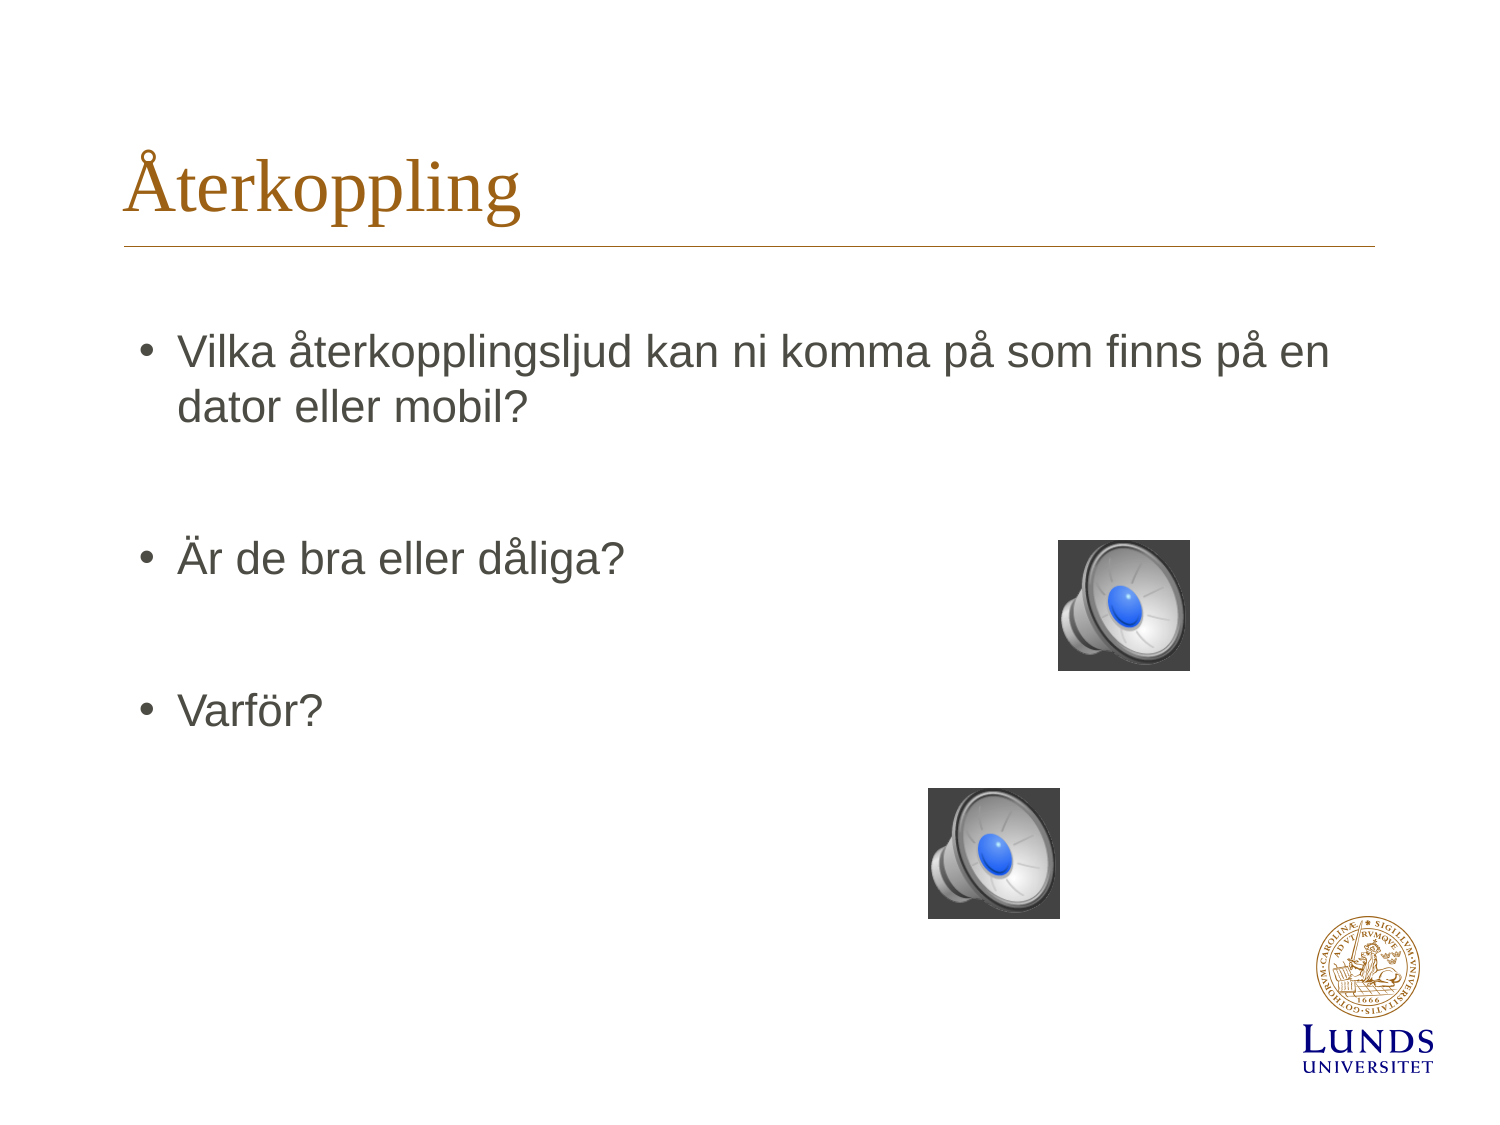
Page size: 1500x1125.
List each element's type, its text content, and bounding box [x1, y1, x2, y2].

picture [1056, 538, 1191, 673]
list Vilka återkopplingsljud kan ni komma på som finns på en dator eller mobil? Är de bra eller dåliga? Varför? [123, 314, 1389, 901]
title Återkoppling [106, 46, 1375, 235]
picture [926, 786, 1061, 921]
picture [1303, 916, 1433, 1073]
